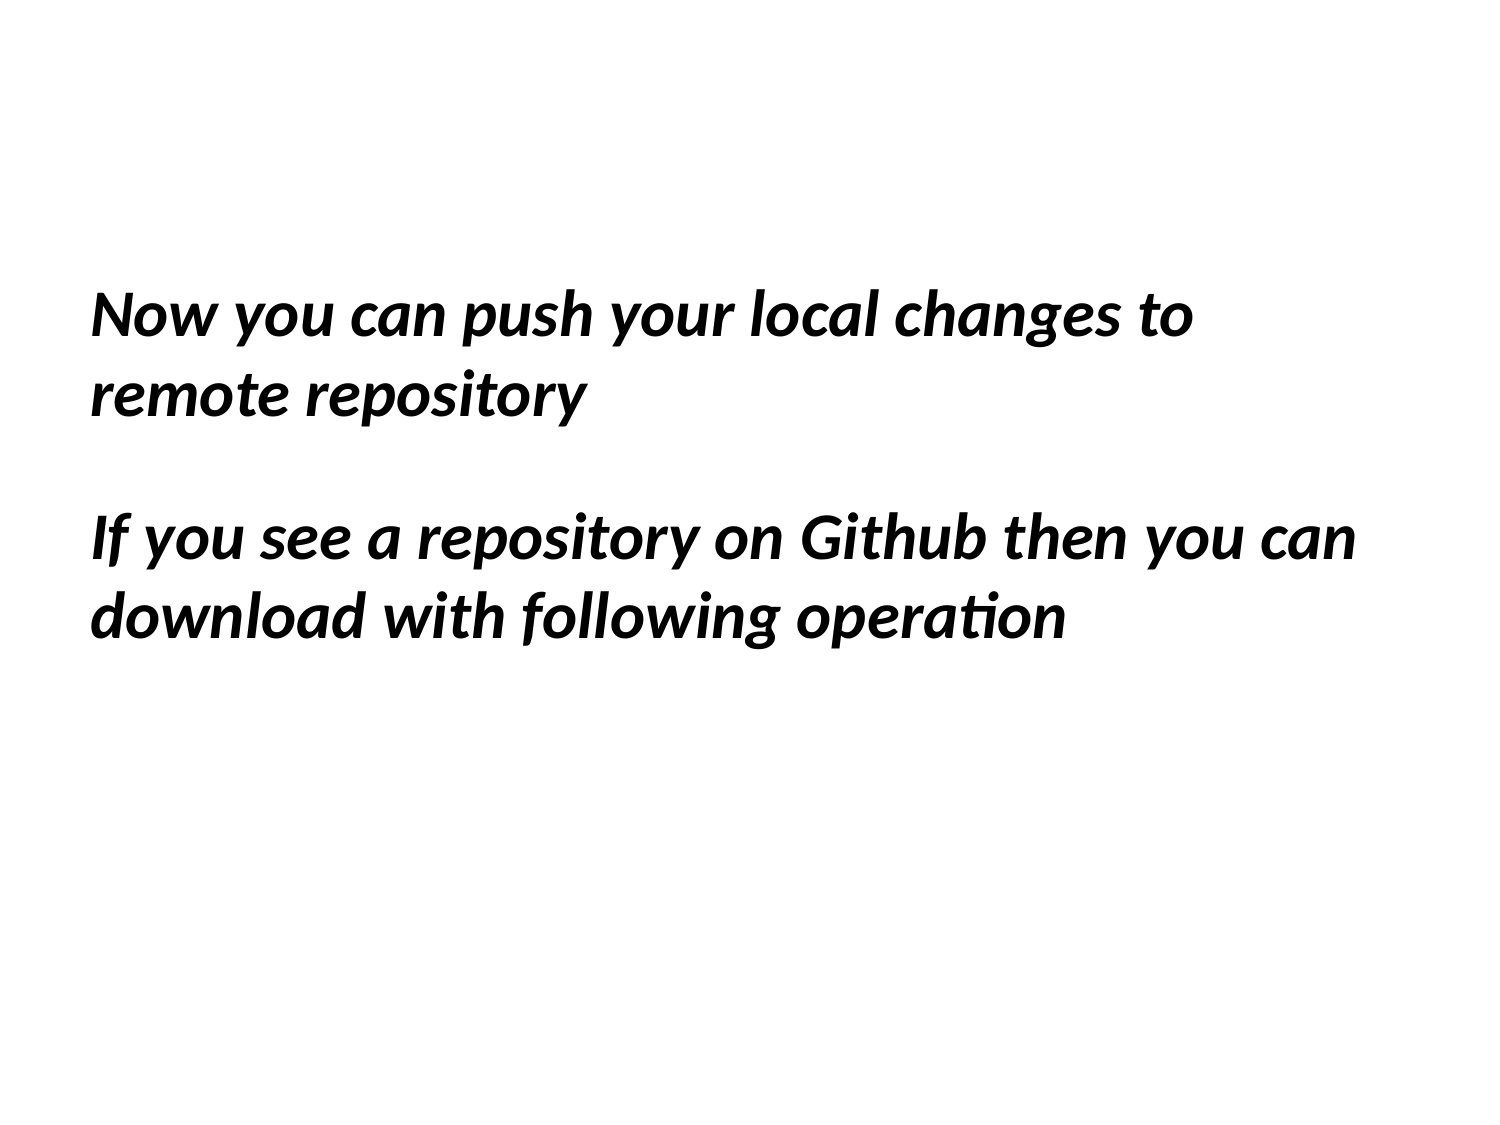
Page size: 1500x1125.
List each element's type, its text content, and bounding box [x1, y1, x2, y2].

list Now you can push your local changes to remote repository If you see a repository on Github then you can download with following operation [75, 262, 1425, 1005]
